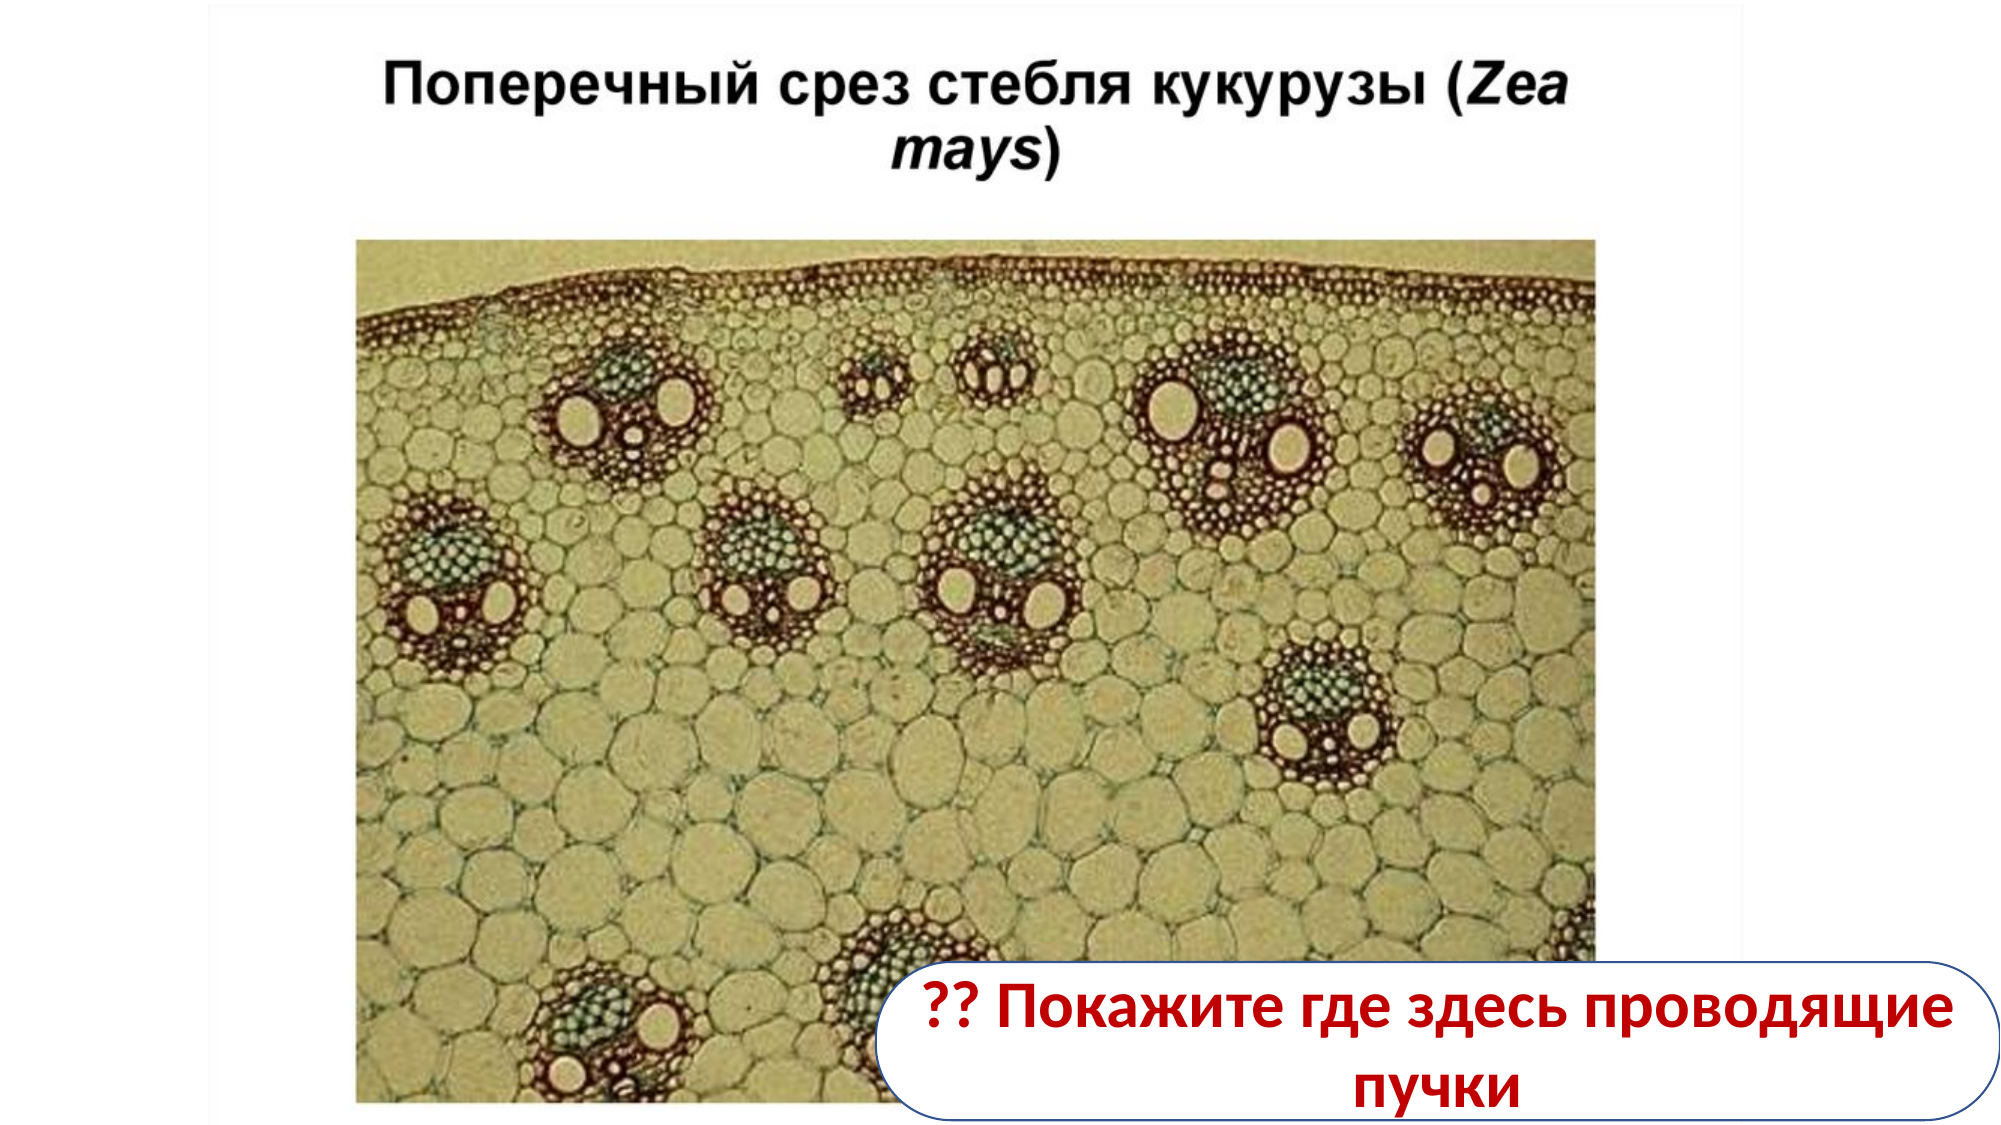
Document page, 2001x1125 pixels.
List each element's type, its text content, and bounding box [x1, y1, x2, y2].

text_box ?? Покажите где здесь проводящие пучки [1745, 961, 2000, 1122]
picture [207, 4, 1745, 1125]
